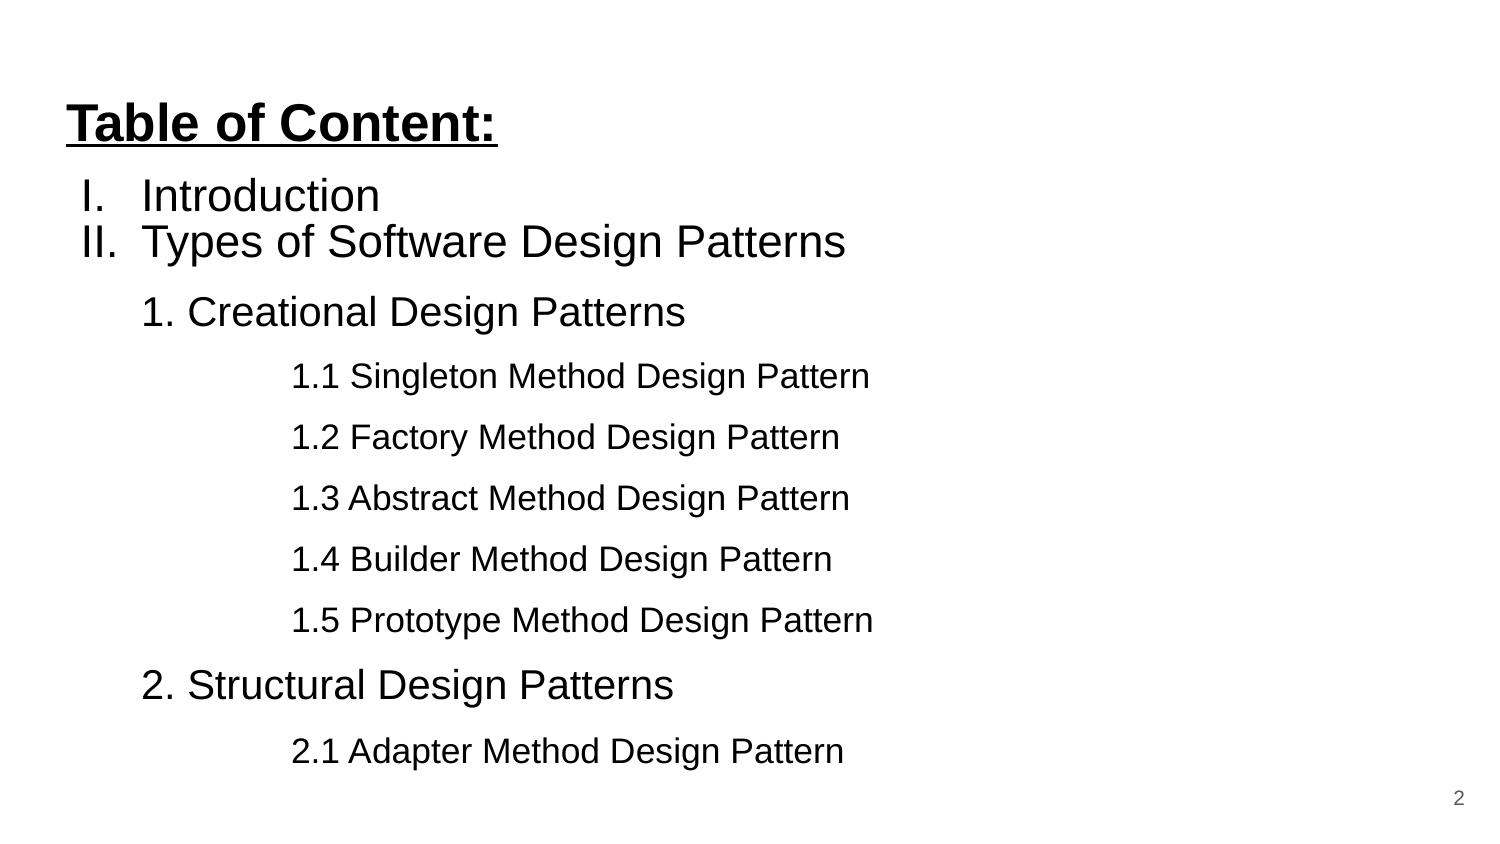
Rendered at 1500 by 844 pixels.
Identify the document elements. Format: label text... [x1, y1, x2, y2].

title Table of Content: [51, 72, 1449, 158]
slide_number ‹#› [1389, 764, 1480, 830]
list Introduction Types of Software Design Patterns 1. Creational Design Patterns 1.1 Singleton Method Design Pattern 1.2 Factory Method Design Pattern 1.3 Abstract Method Design Pattern 1.4 Builder Method Design Pattern 1.5 Prototype Method Design Pattern 2. Structural Design Patterns 2.1 Adapter Method Design Pattern [51, 158, 1449, 830]
